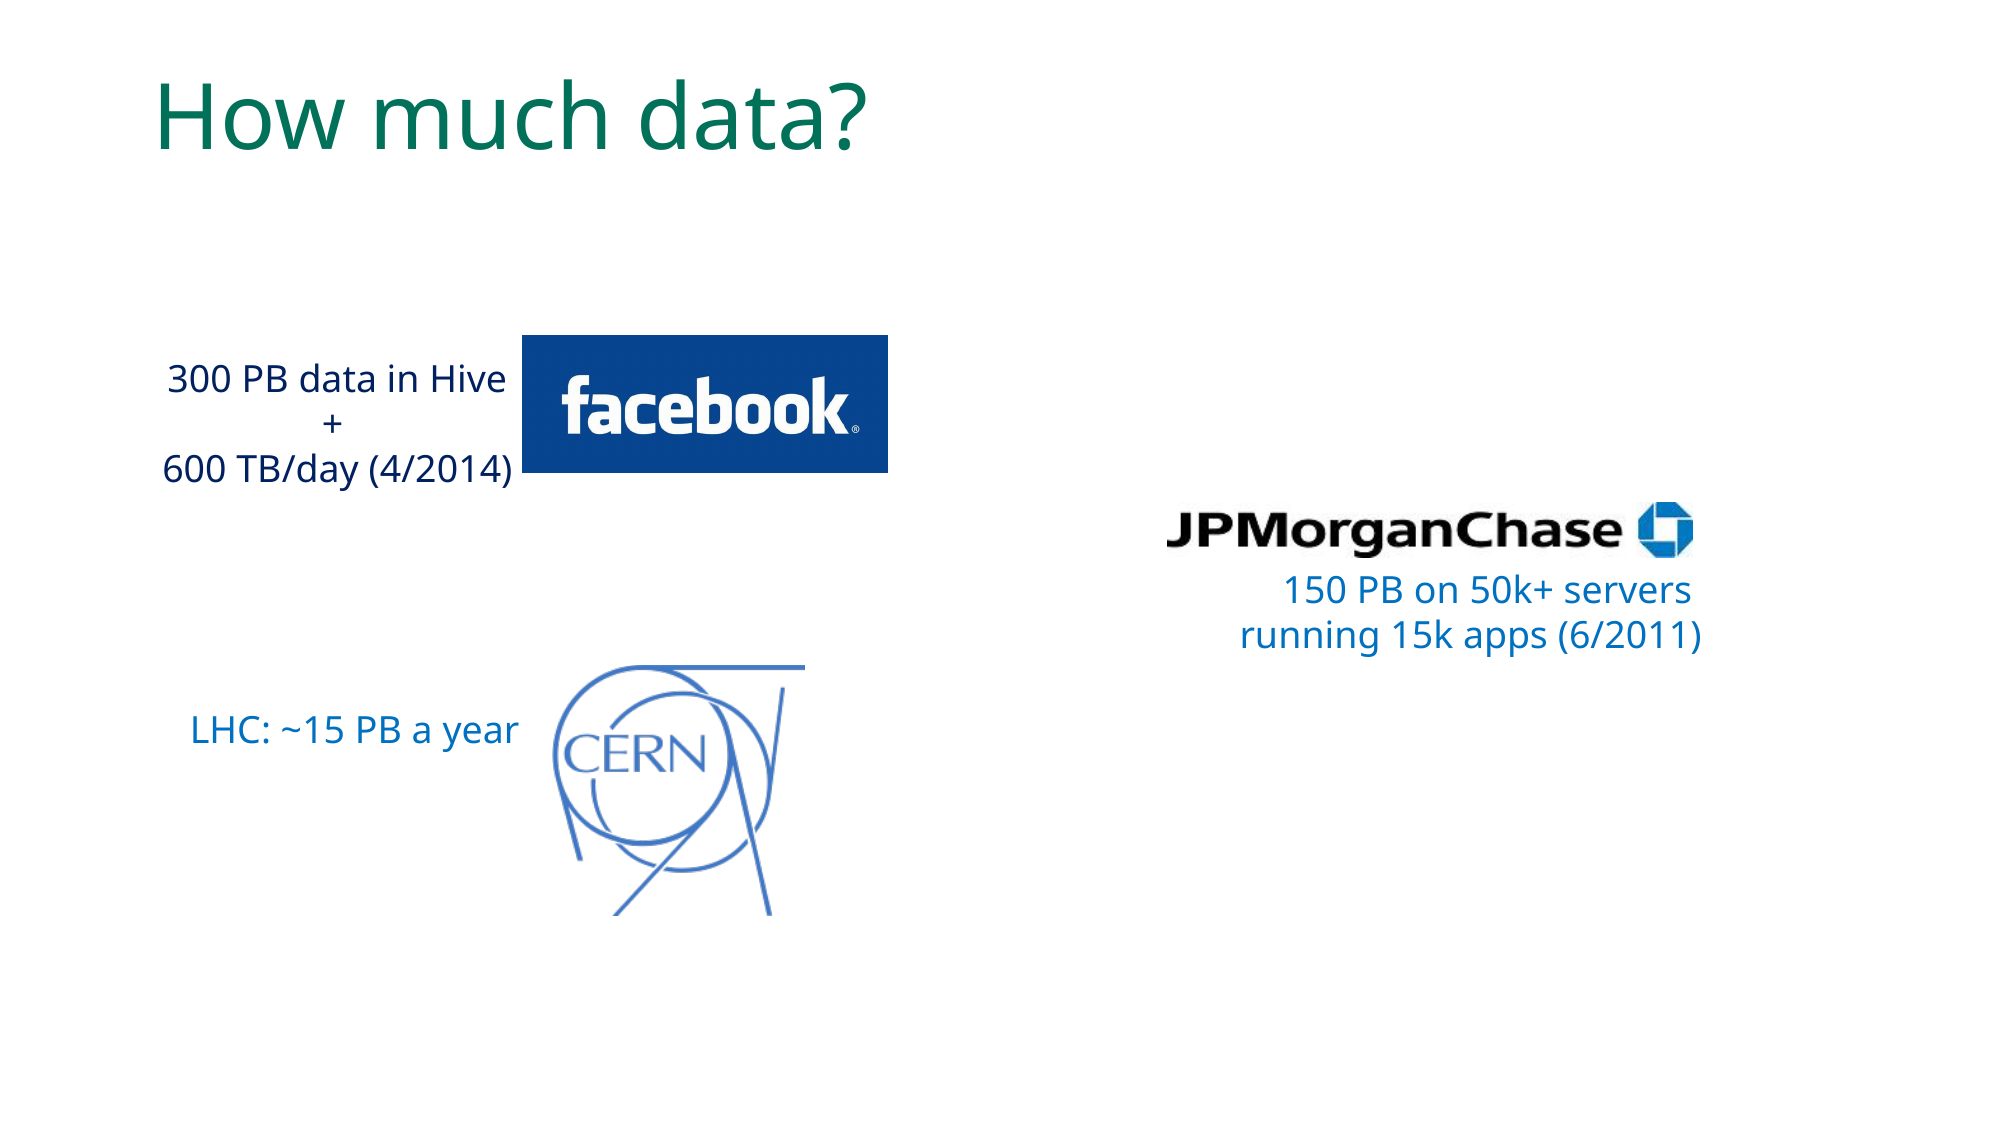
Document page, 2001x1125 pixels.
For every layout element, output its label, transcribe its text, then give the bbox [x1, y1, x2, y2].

title How much data? [137, 59, 1863, 180]
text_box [170, 665, 805, 916]
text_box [137, 335, 888, 473]
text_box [1167, 502, 1706, 666]
